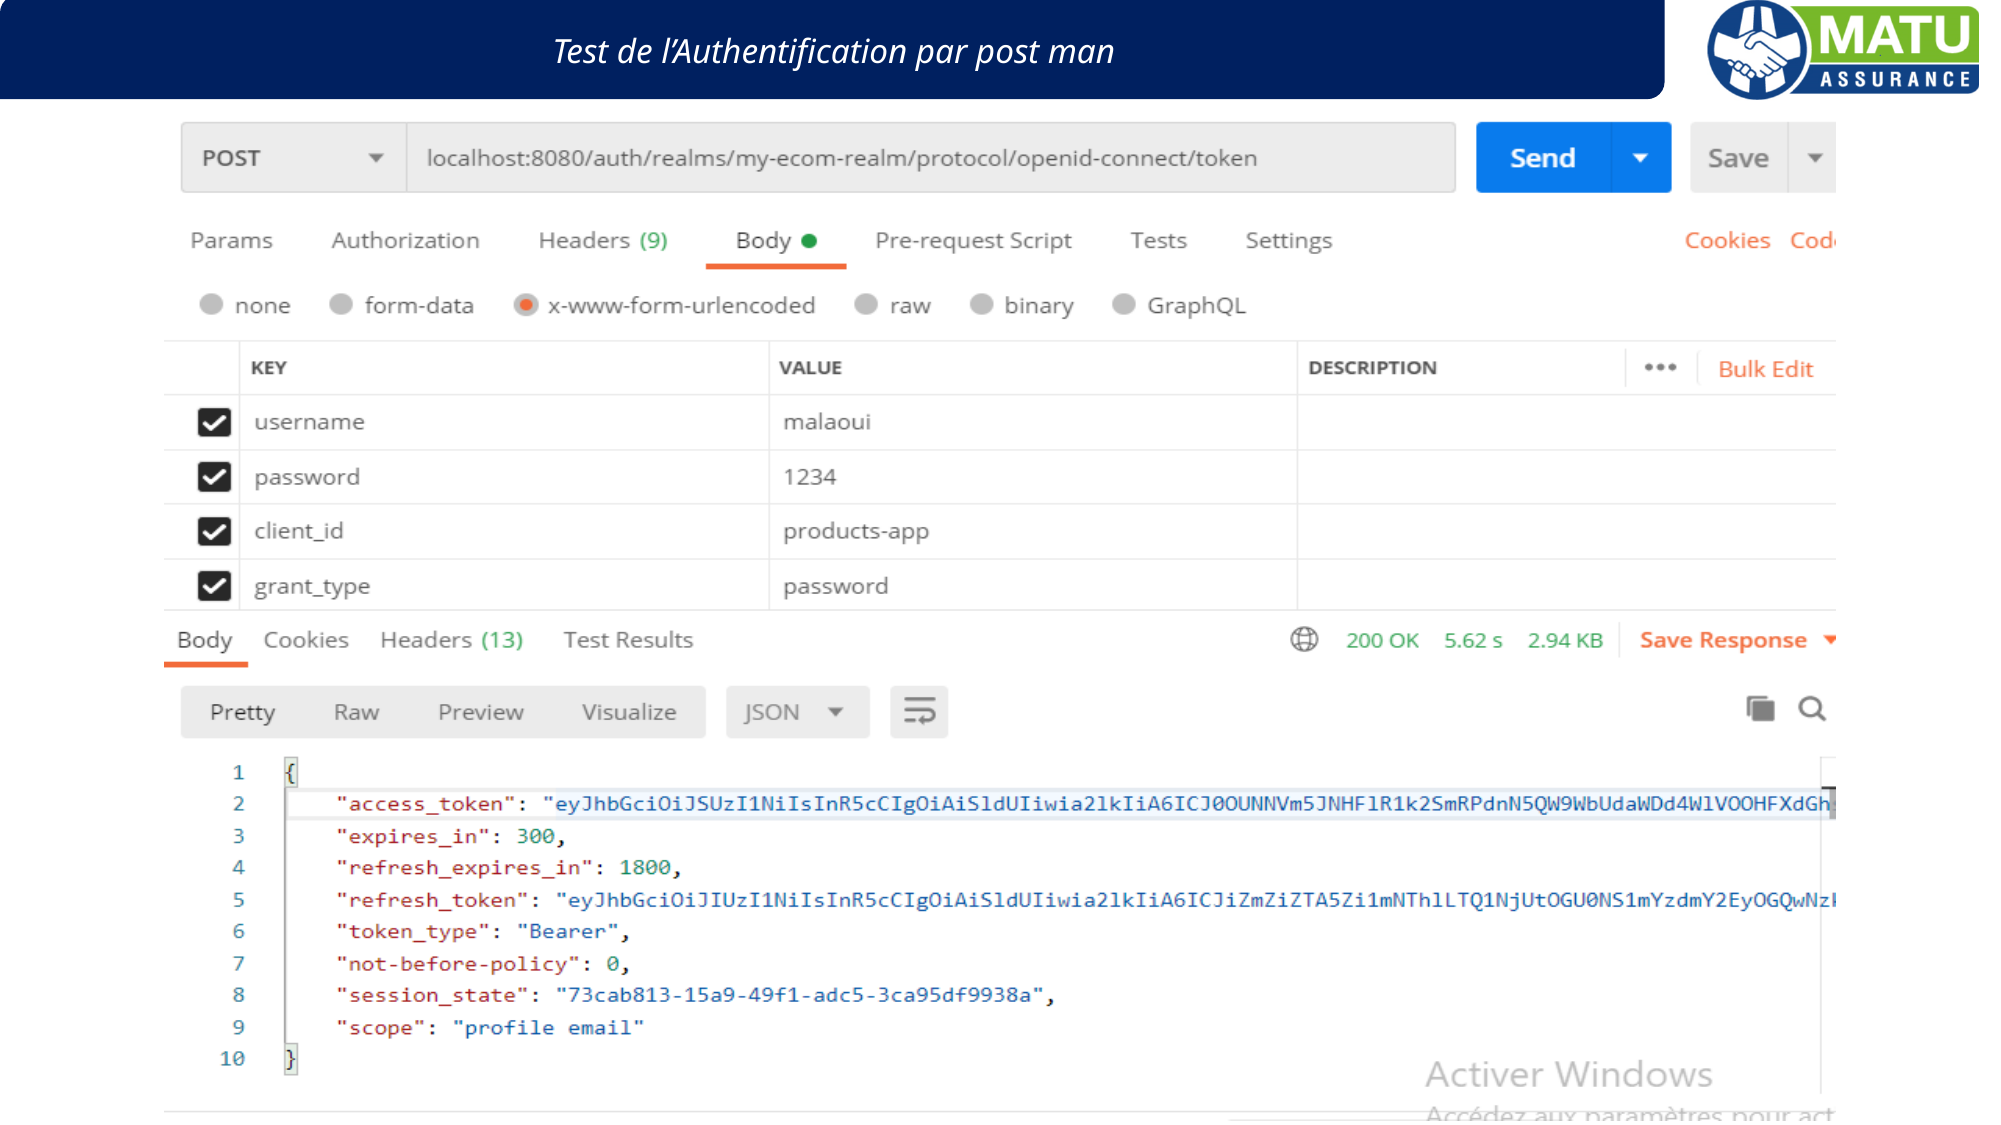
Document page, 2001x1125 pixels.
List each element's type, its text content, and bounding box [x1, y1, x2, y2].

text_box Test de l’Authentification par post man [0, 23, 1669, 78]
picture [163, 108, 1836, 1125]
picture [1696, 0, 1988, 101]
